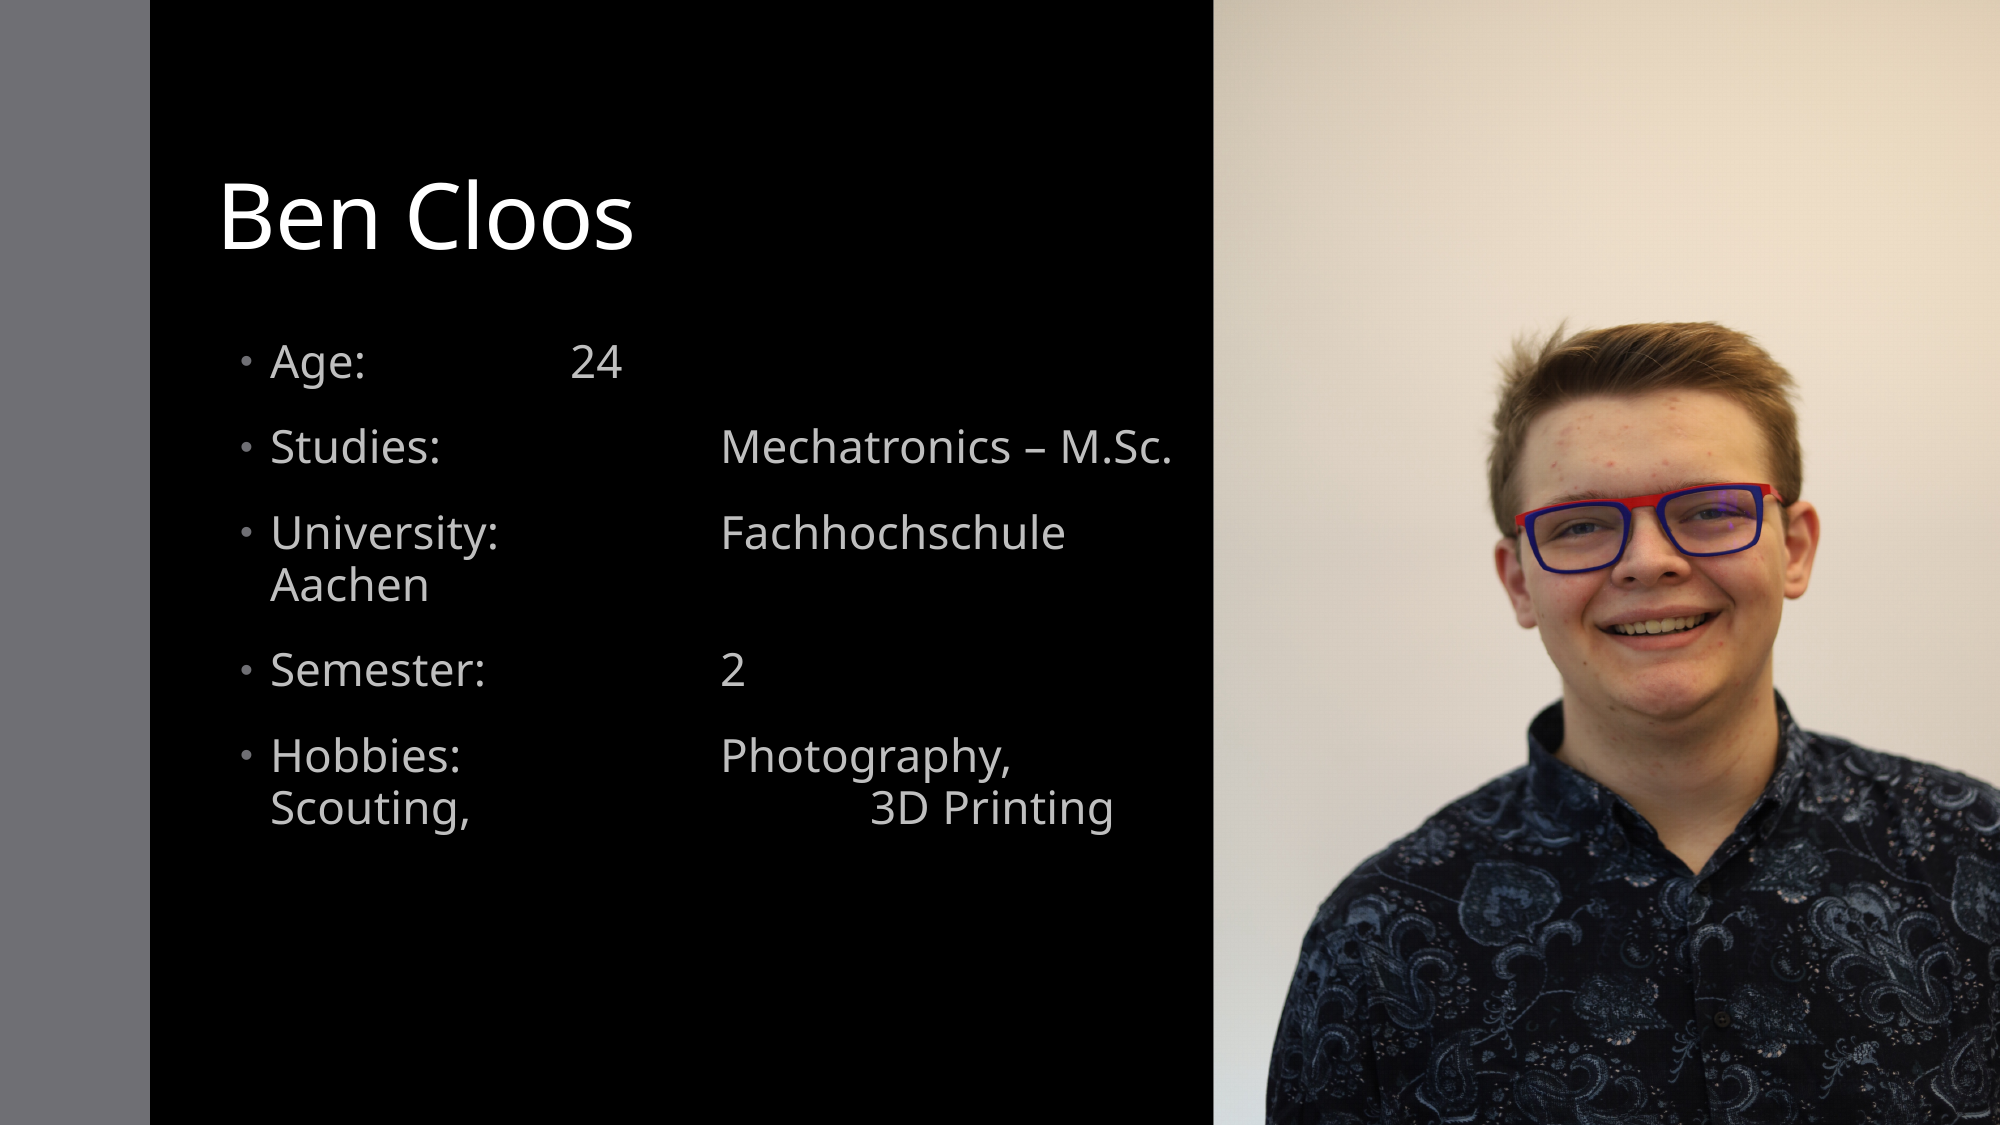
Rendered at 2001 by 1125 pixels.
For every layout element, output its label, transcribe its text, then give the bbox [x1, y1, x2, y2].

picture [1050, 0, 2000, 1125]
subtitle Age: 24 Studies: Mechatronics – M.Sc. University: Fachhochschule Aachen Semester: 2 Hobbies: Photography, Scouting, 3D Printing [198, 328, 1214, 1014]
text_box [0, 0, 151, 1125]
title Ben Cloos [201, 60, 1186, 278]
